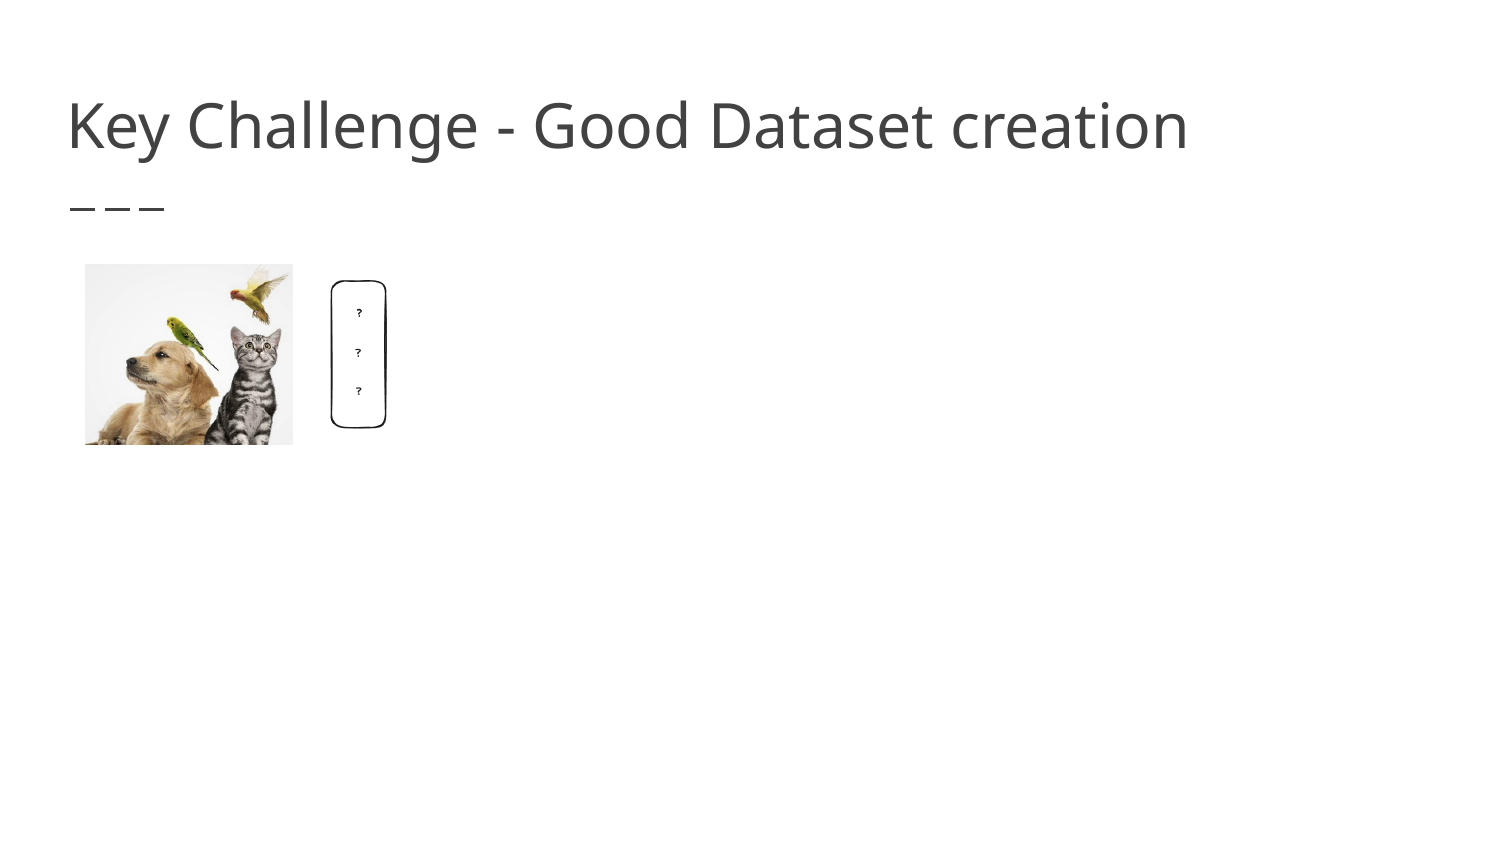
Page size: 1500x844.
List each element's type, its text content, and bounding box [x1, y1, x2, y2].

title Key Challenge - Good Dataset creation [51, 61, 1449, 182]
picture [85, 264, 293, 446]
picture [310, 264, 403, 446]
